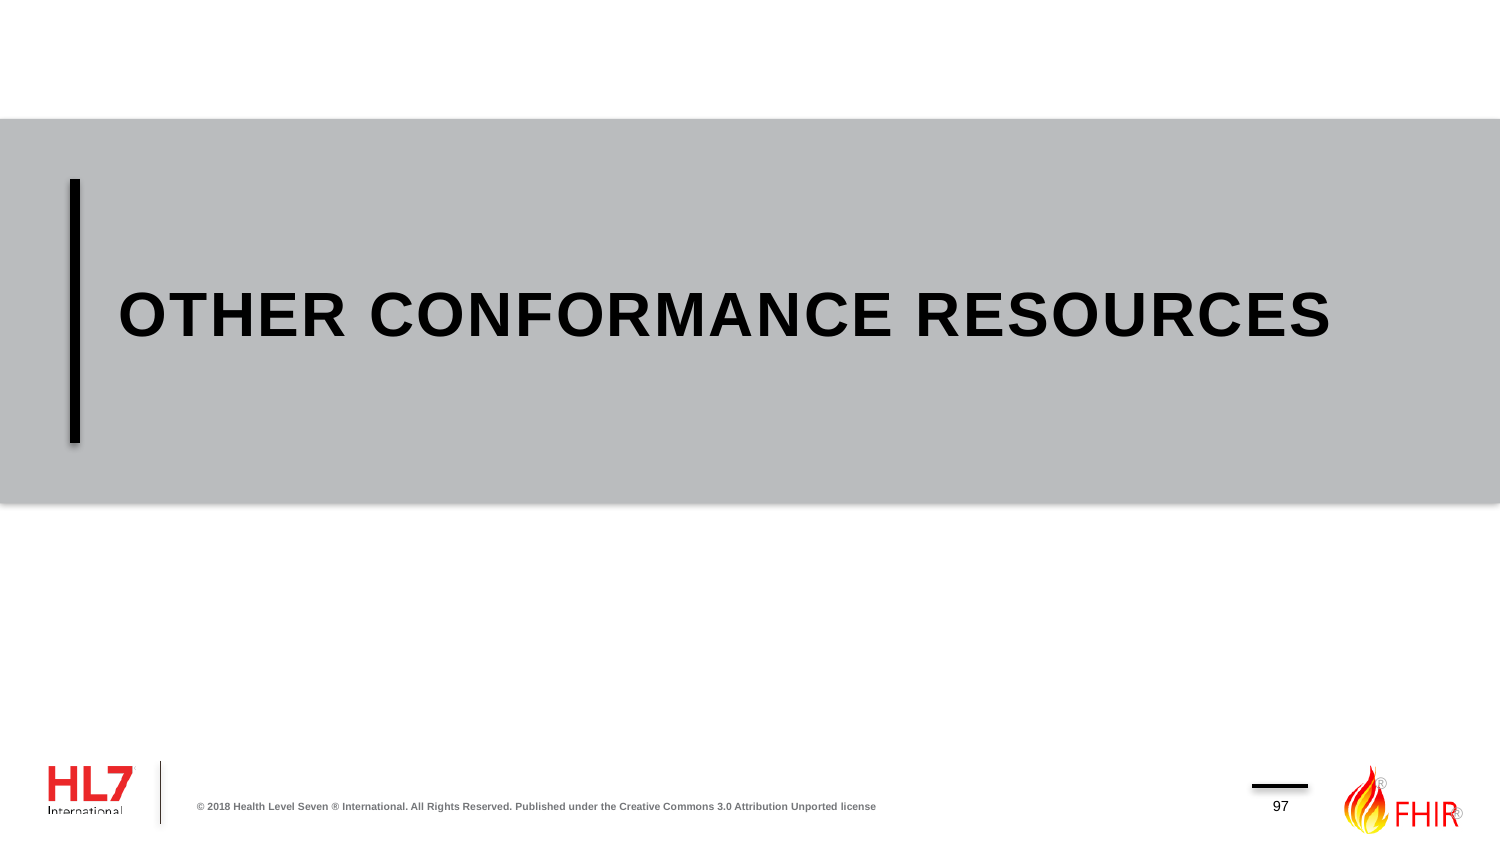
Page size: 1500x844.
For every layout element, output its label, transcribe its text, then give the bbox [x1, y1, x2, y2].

title Other Conformance Resources [118, 144, 1441, 478]
slide_number 97 [1258, 786, 1304, 814]
picture [1339, 760, 1463, 837]
footer © 2018 Health Level Seven ® International. All Rights Reserved. Published under the Creative Commons 3.0 Attribution Unported license [196, 786, 941, 813]
